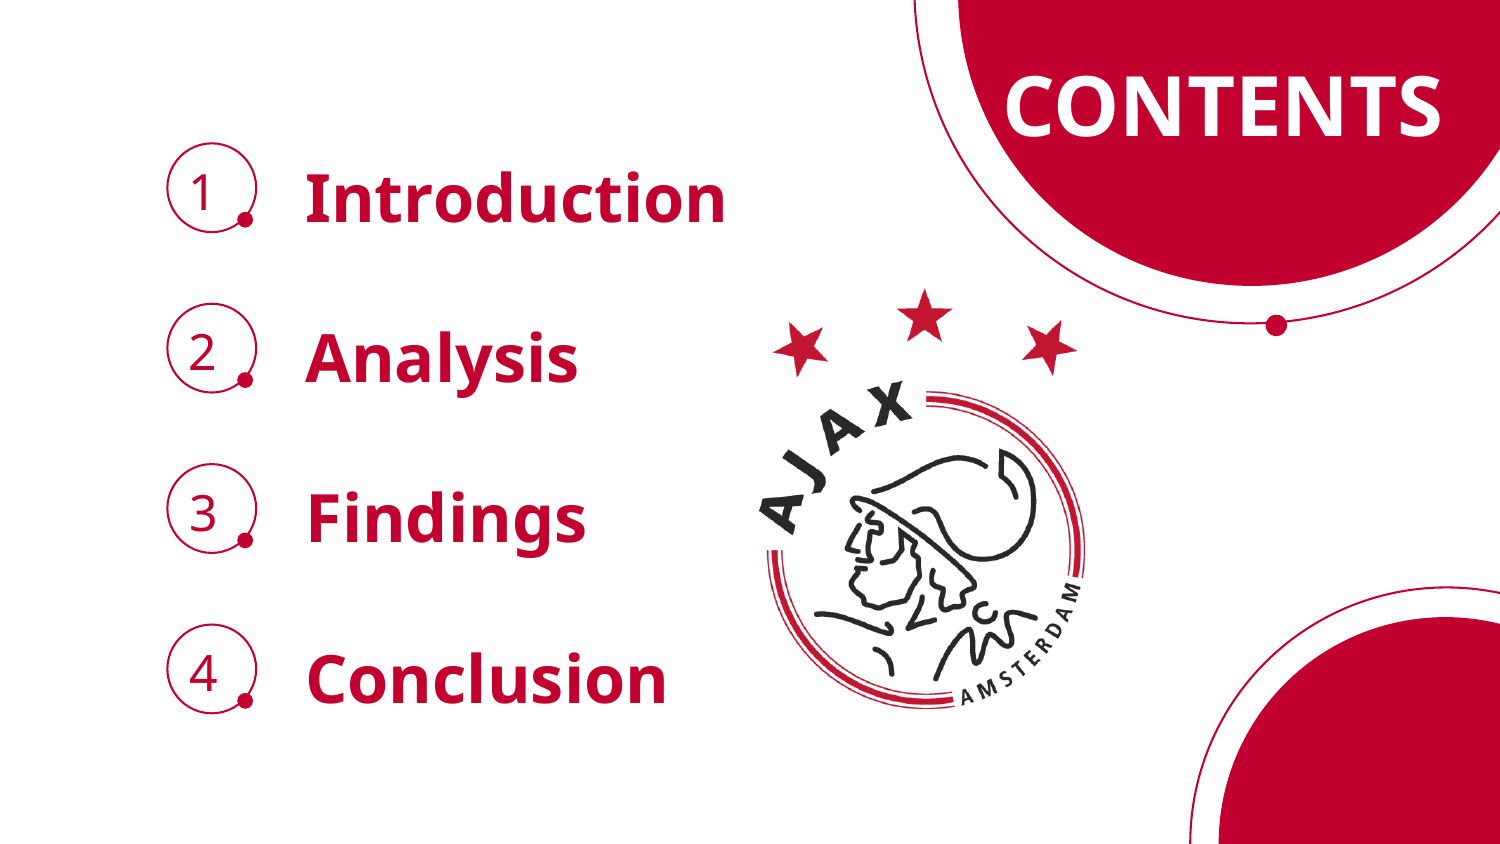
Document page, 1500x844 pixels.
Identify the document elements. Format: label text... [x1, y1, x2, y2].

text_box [167, 143, 257, 233]
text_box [167, 624, 257, 714]
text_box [1189, 587, 1500, 844]
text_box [915, 0, 1500, 335]
picture [759, 288, 1085, 709]
text_box Conclusion [294, 631, 768, 724]
text_box Findings [294, 470, 754, 563]
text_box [167, 303, 257, 393]
text_box Analysis [294, 310, 754, 403]
text_box Introduction [294, 149, 768, 242]
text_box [167, 463, 257, 554]
